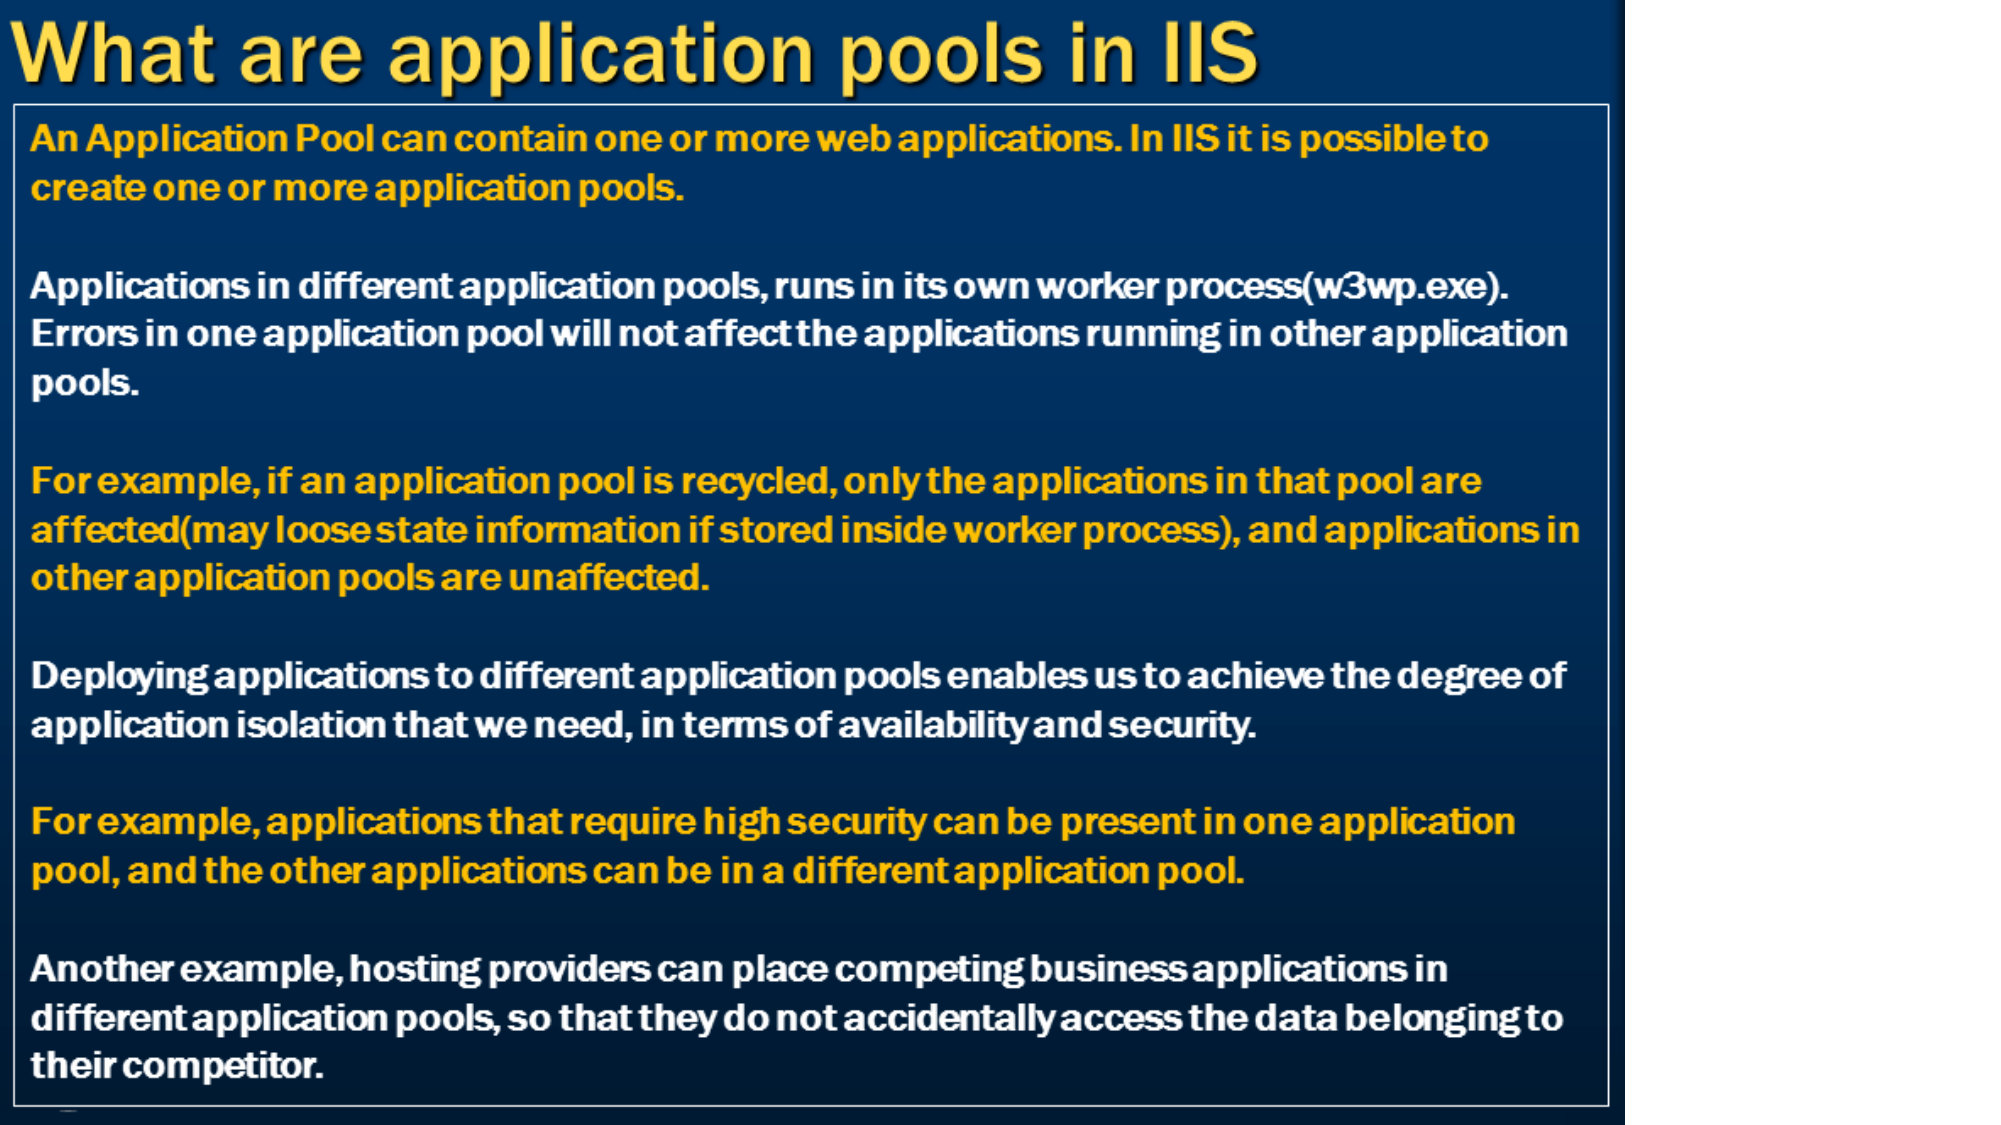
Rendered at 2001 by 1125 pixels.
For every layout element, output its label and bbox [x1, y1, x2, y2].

list [0, 0, 1625, 1125]
